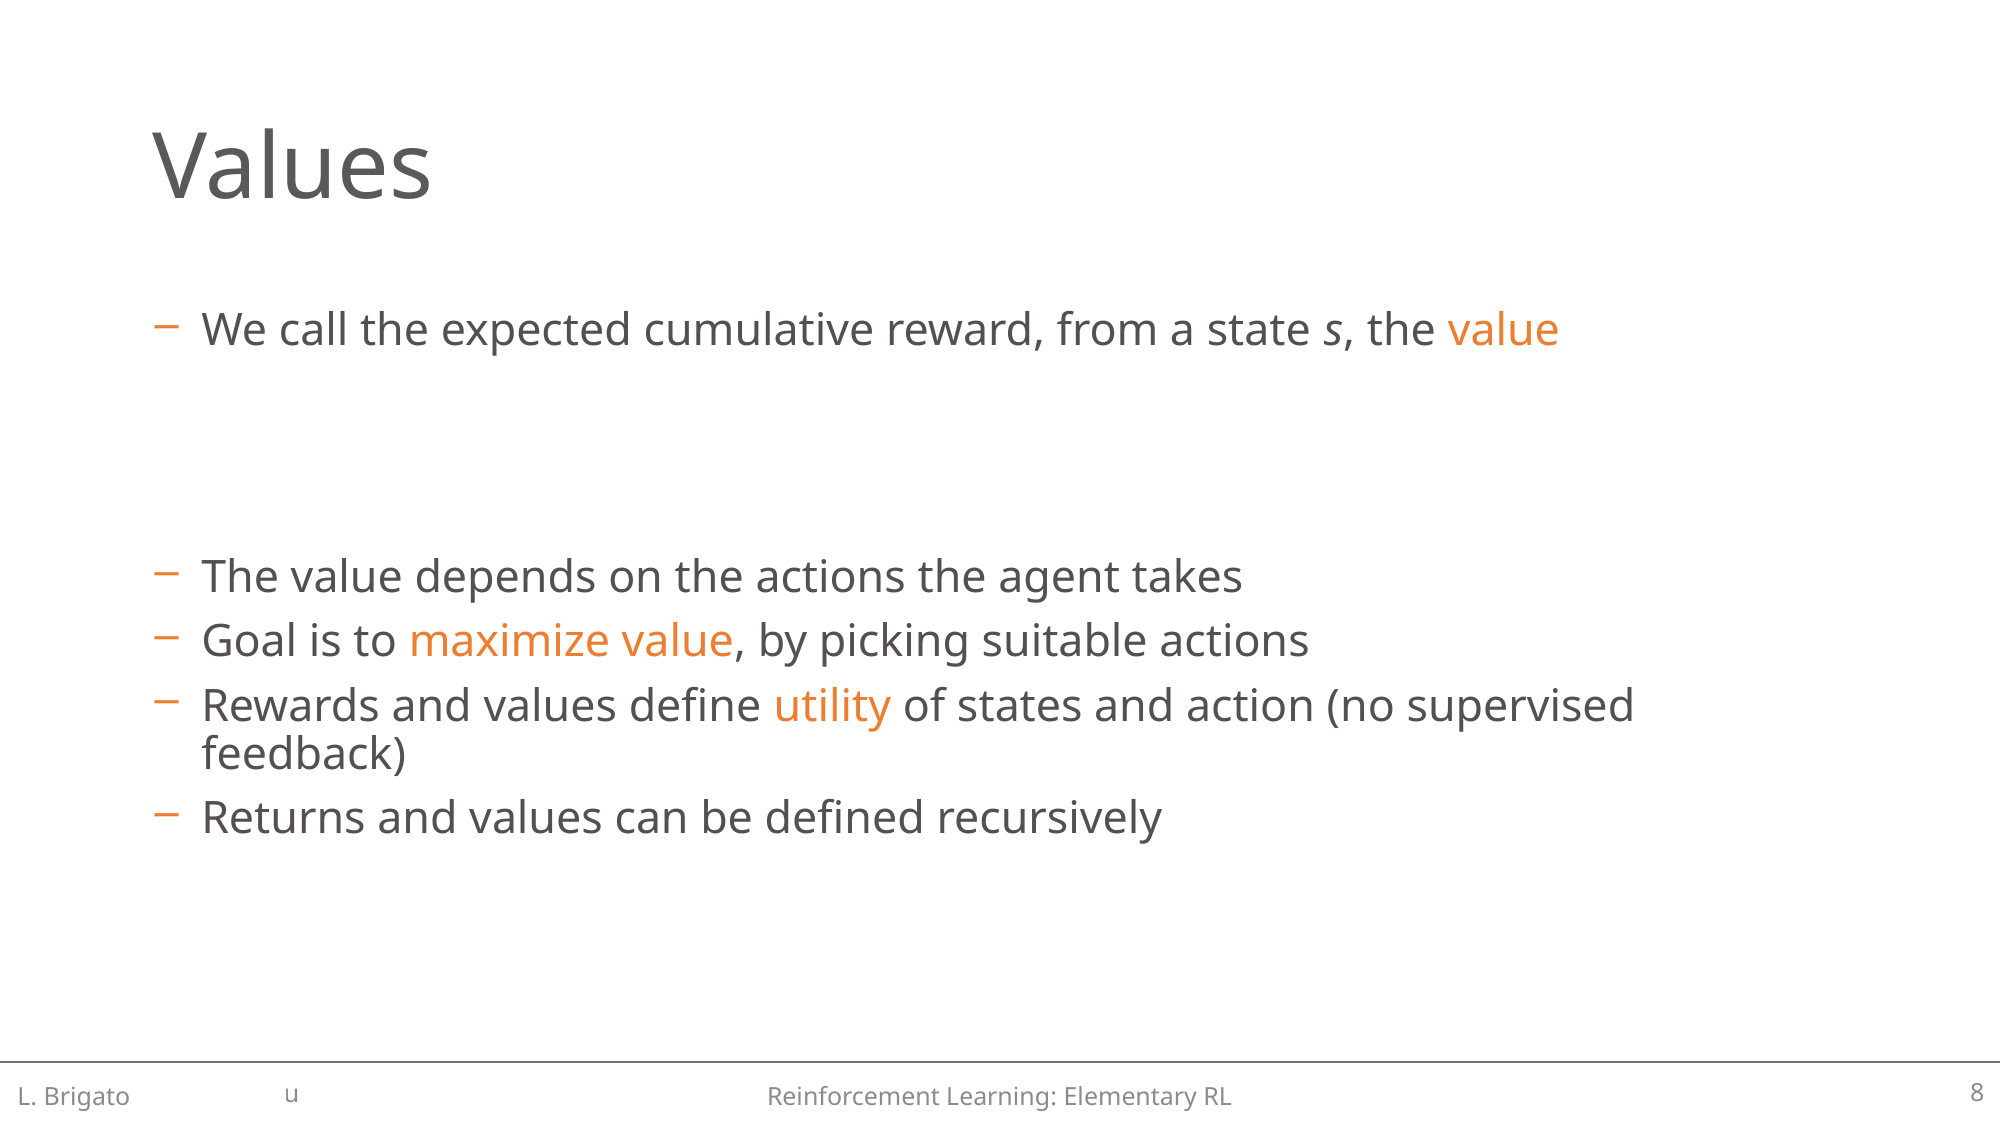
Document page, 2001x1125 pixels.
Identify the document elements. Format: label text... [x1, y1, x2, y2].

slide_number 8 [1549, 1063, 2000, 1124]
title Values [137, 59, 1863, 278]
text_box L. Brigato [2, 1065, 287, 1125]
text_box Reinforcement Learning: Elementary RL [662, 1065, 1338, 1125]
